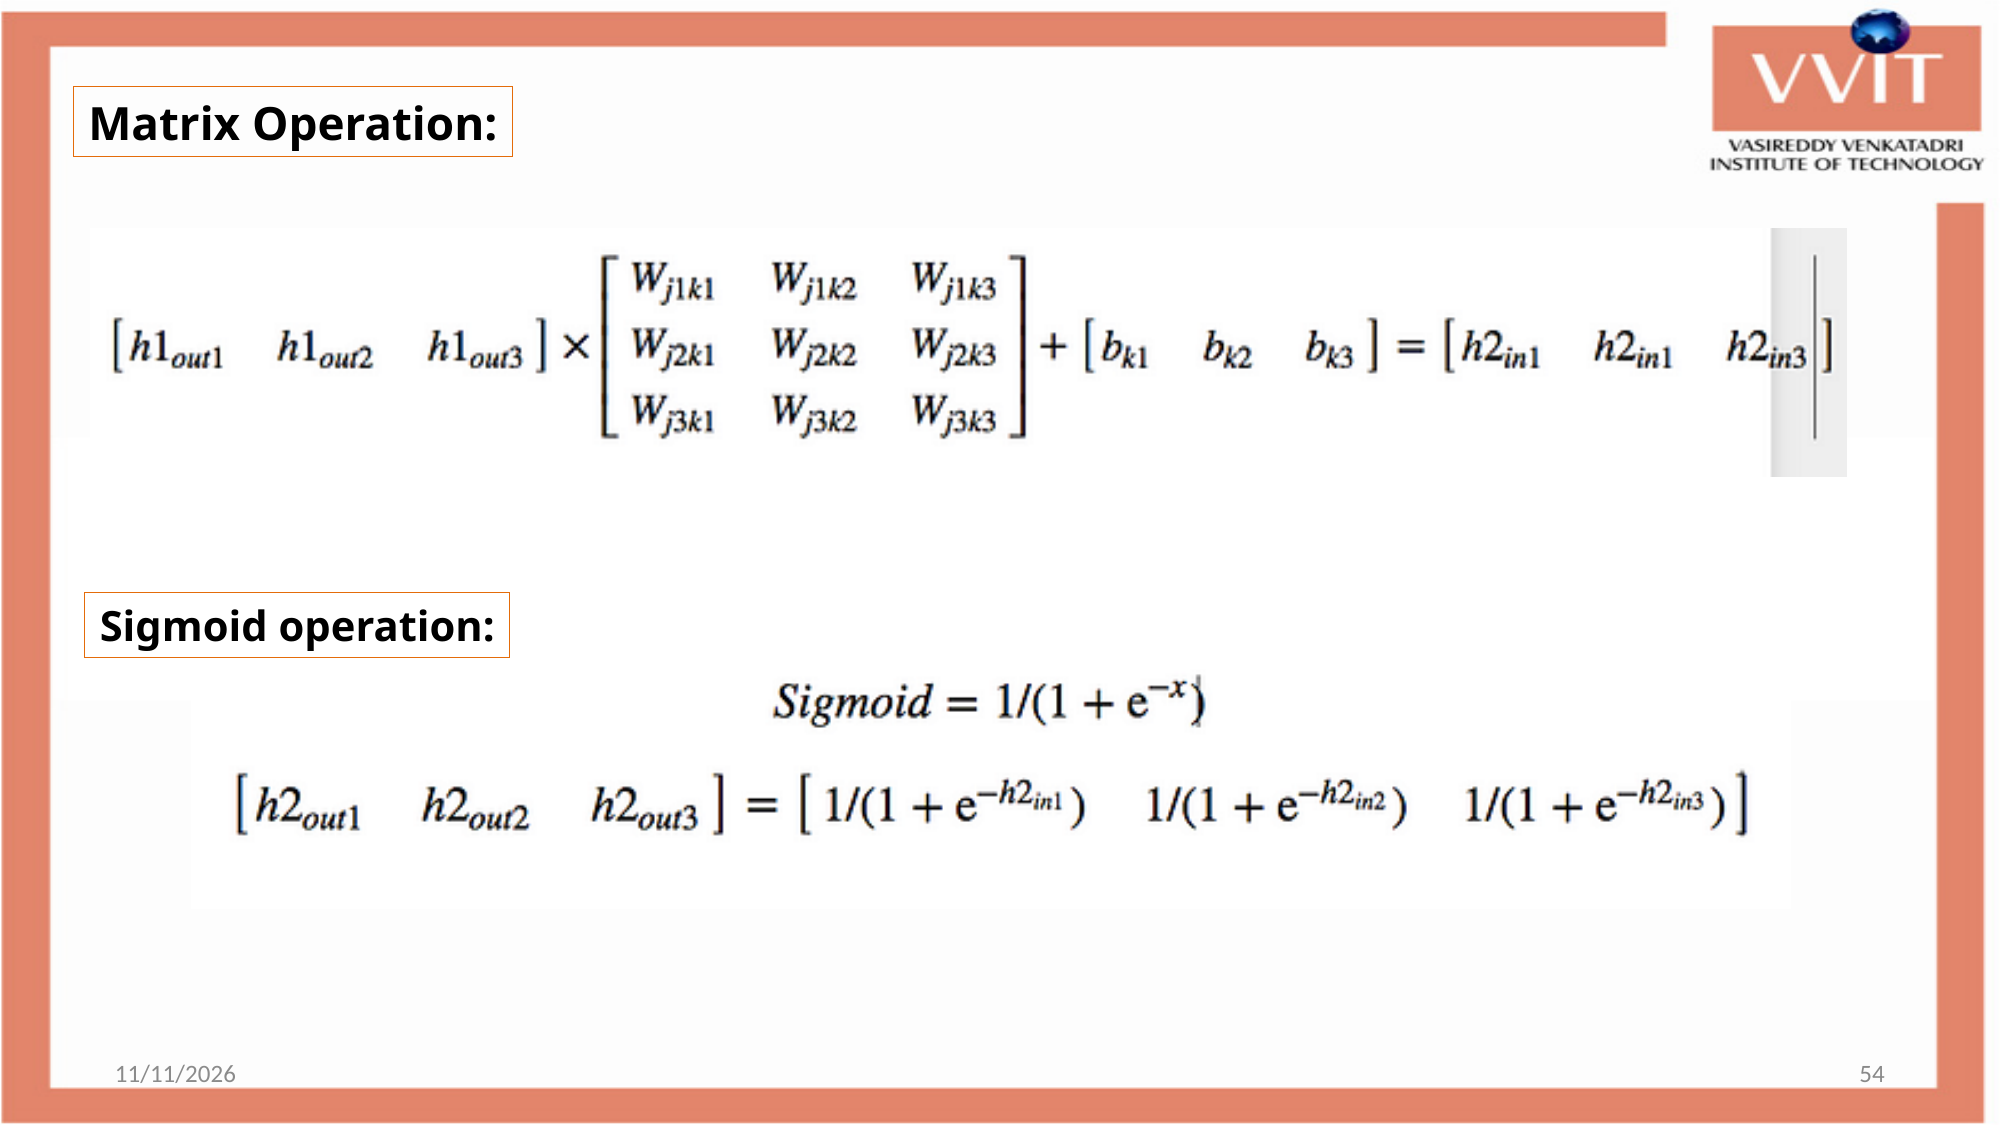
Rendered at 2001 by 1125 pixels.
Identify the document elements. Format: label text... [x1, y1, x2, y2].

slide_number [99, 1042, 567, 1103]
picture [0, 0, 2001, 1125]
slide_number 54 [1433, 1042, 1900, 1103]
text_box Matrix Operation: [73, 86, 513, 157]
text_box Sigmoid operation: [84, 592, 510, 658]
